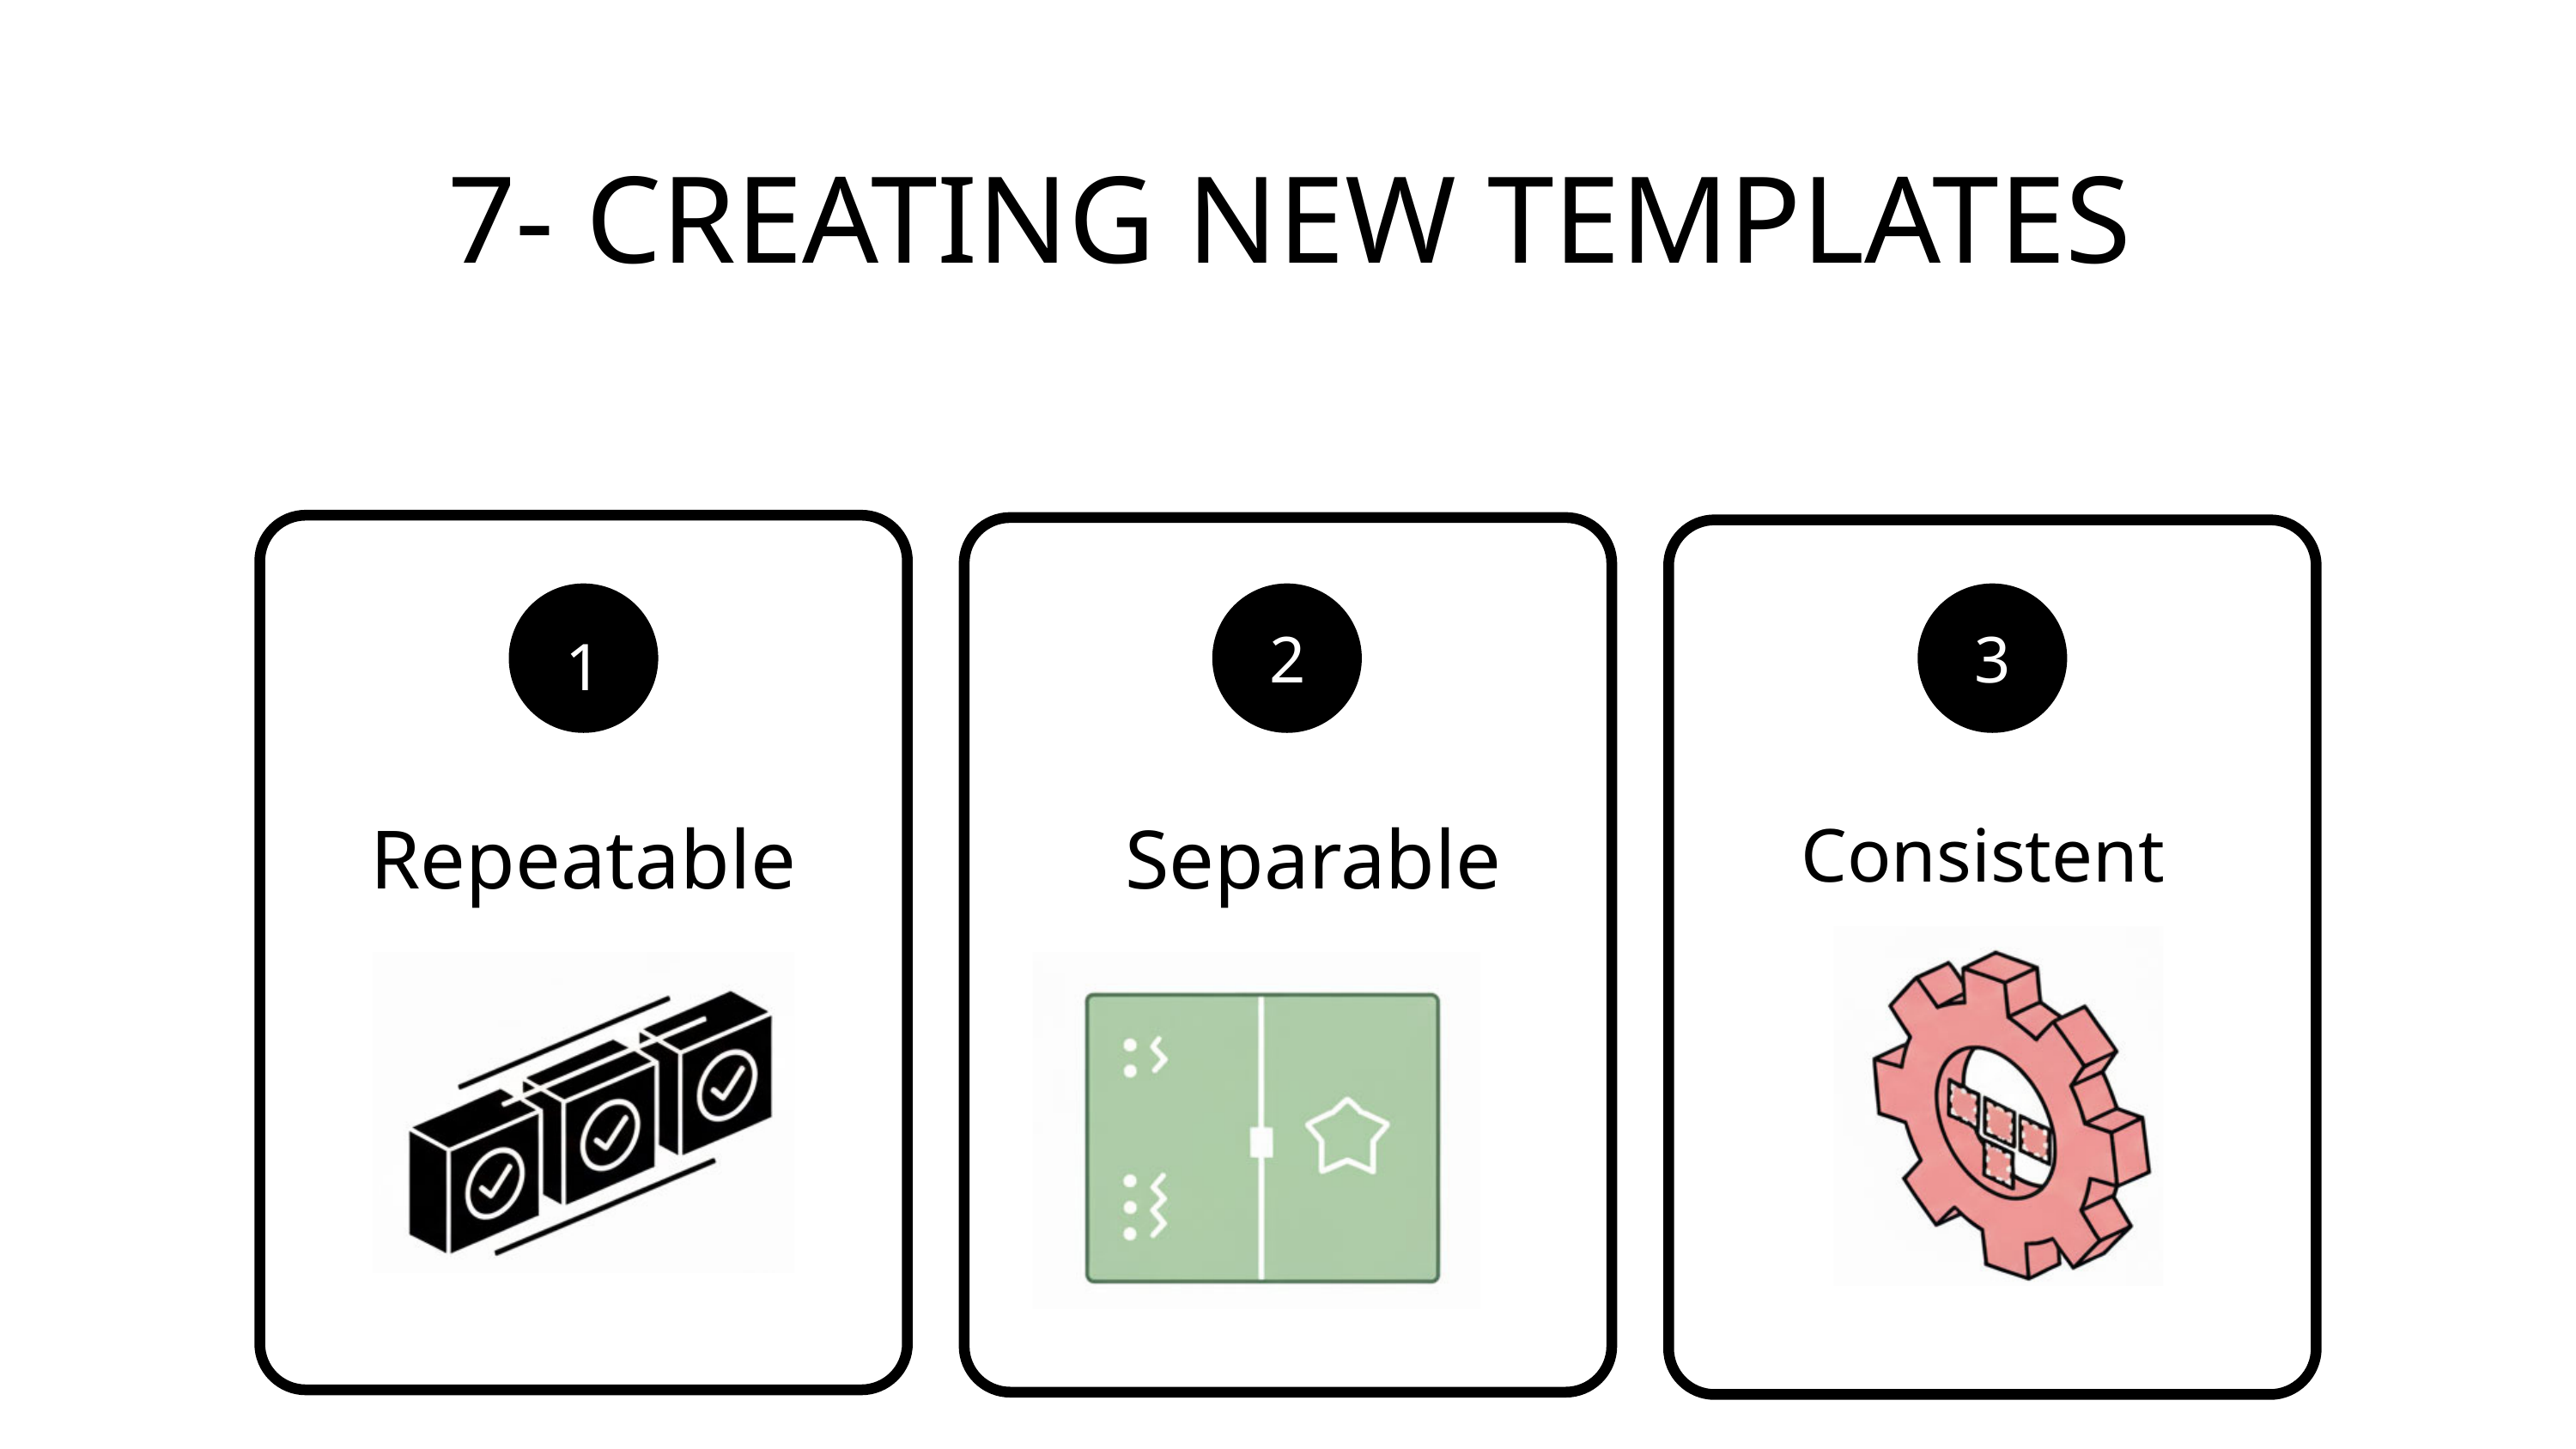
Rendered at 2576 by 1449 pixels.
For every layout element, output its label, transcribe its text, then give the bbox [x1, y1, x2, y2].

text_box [963, 517, 1613, 1392]
text_box 7- CREATING NEW TEMPLATES [263, 119, 2317, 288]
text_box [508, 583, 659, 733]
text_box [1668, 519, 2317, 1395]
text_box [1917, 583, 2068, 733]
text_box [259, 514, 908, 1391]
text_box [1212, 583, 1363, 733]
